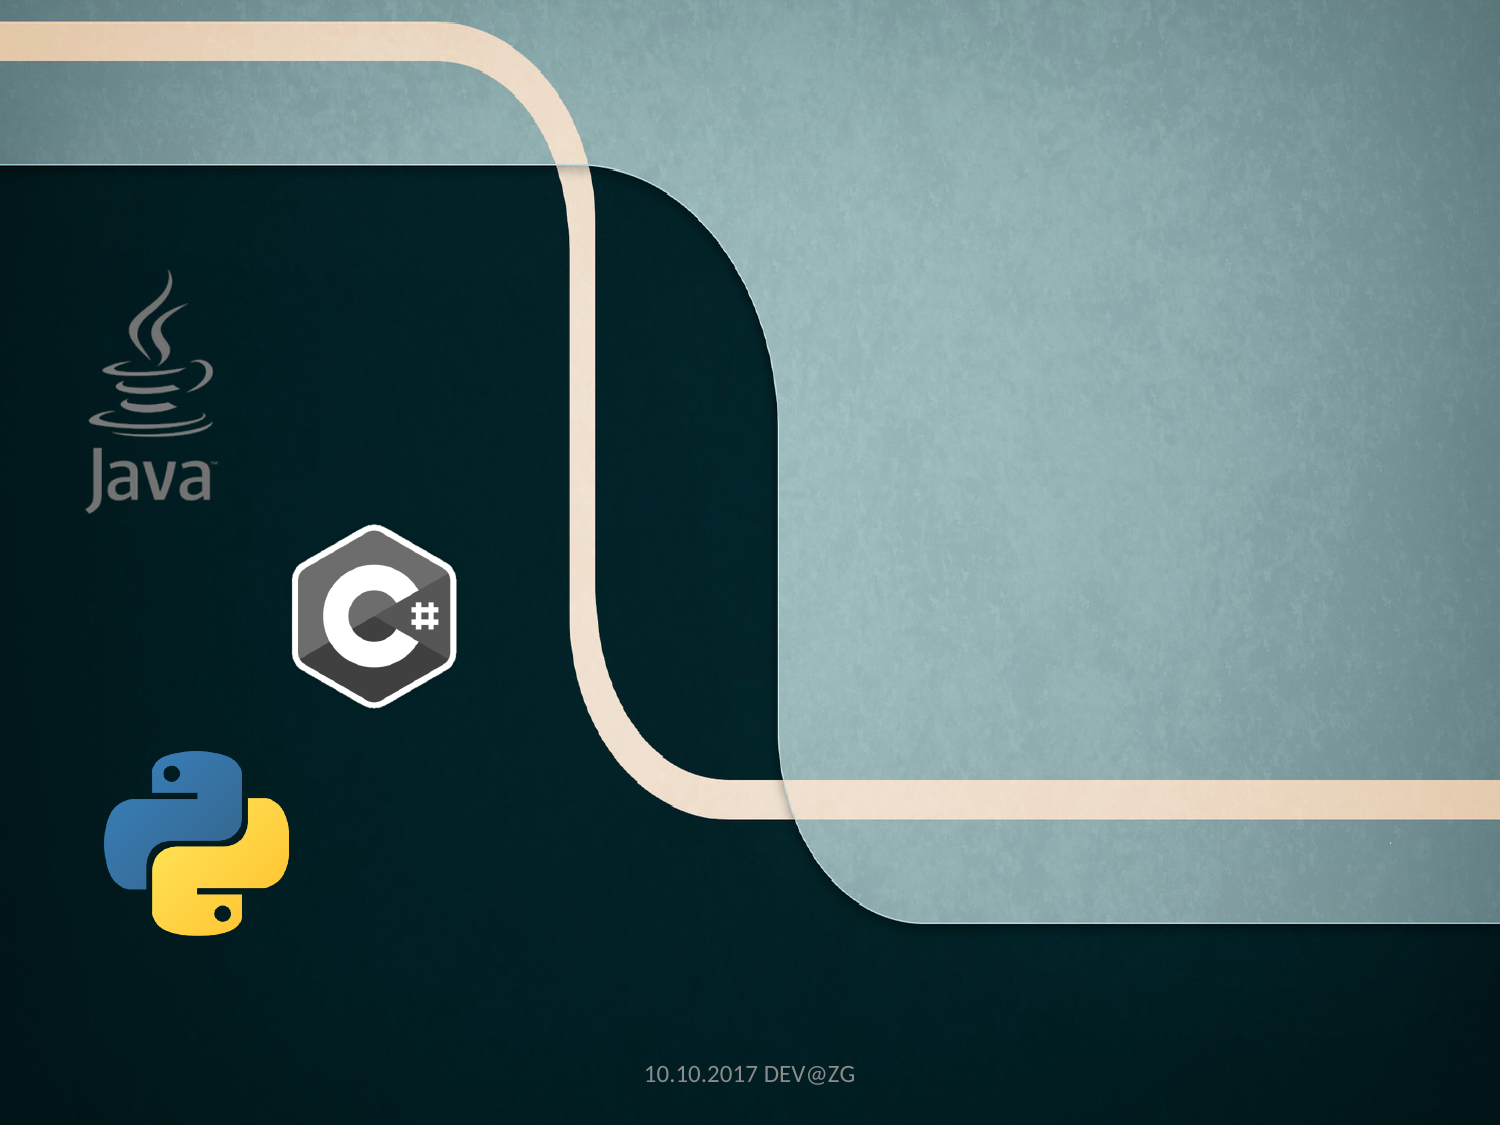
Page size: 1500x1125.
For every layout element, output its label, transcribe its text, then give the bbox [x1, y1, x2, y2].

picture [0, 0, 1500, 1125]
footer 10.10.2017 DEV@ZG [512, 1042, 988, 1103]
